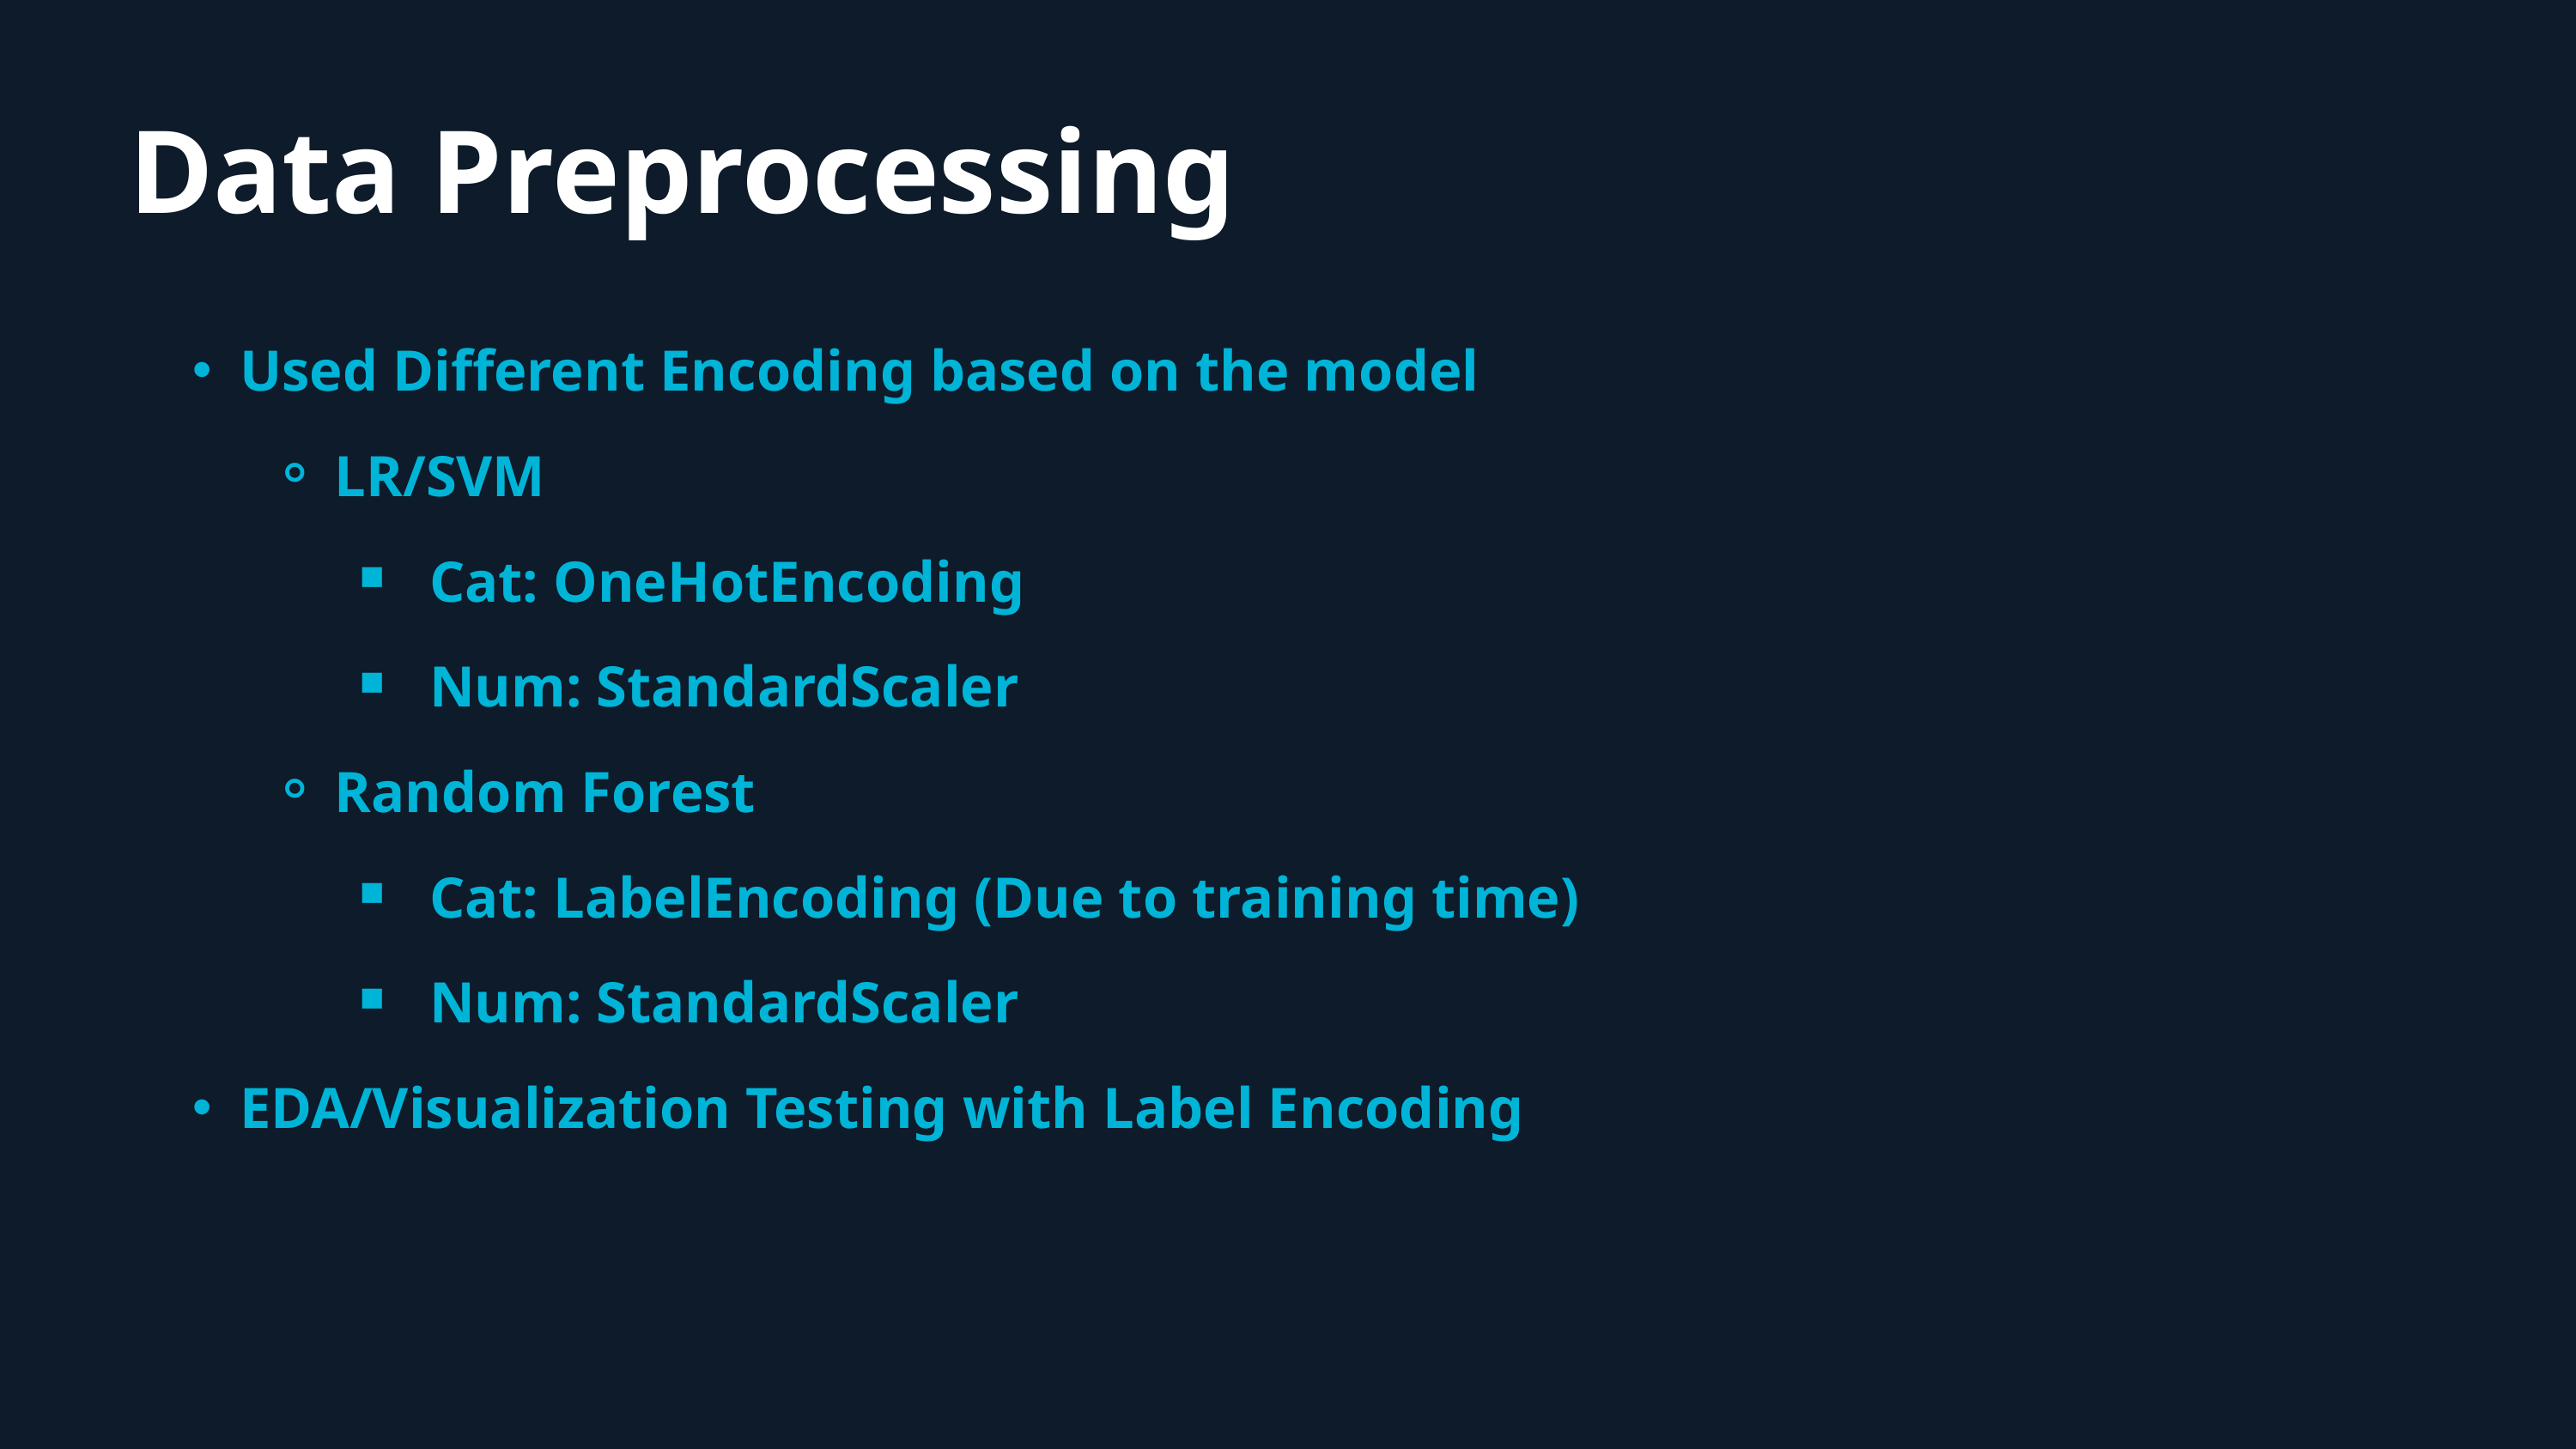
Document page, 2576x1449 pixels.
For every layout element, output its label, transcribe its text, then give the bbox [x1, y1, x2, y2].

text_box Used Different Encoding based on the model LR/SVM Cat: OneHotEncoding Num: StandardScaler Random Forest Cat: LabelEncoding (Due to training time) Num: StandardScaler EDA/Visualization Testing with Label Encoding [144, 296, 1933, 1140]
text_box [128, 76, 1933, 258]
